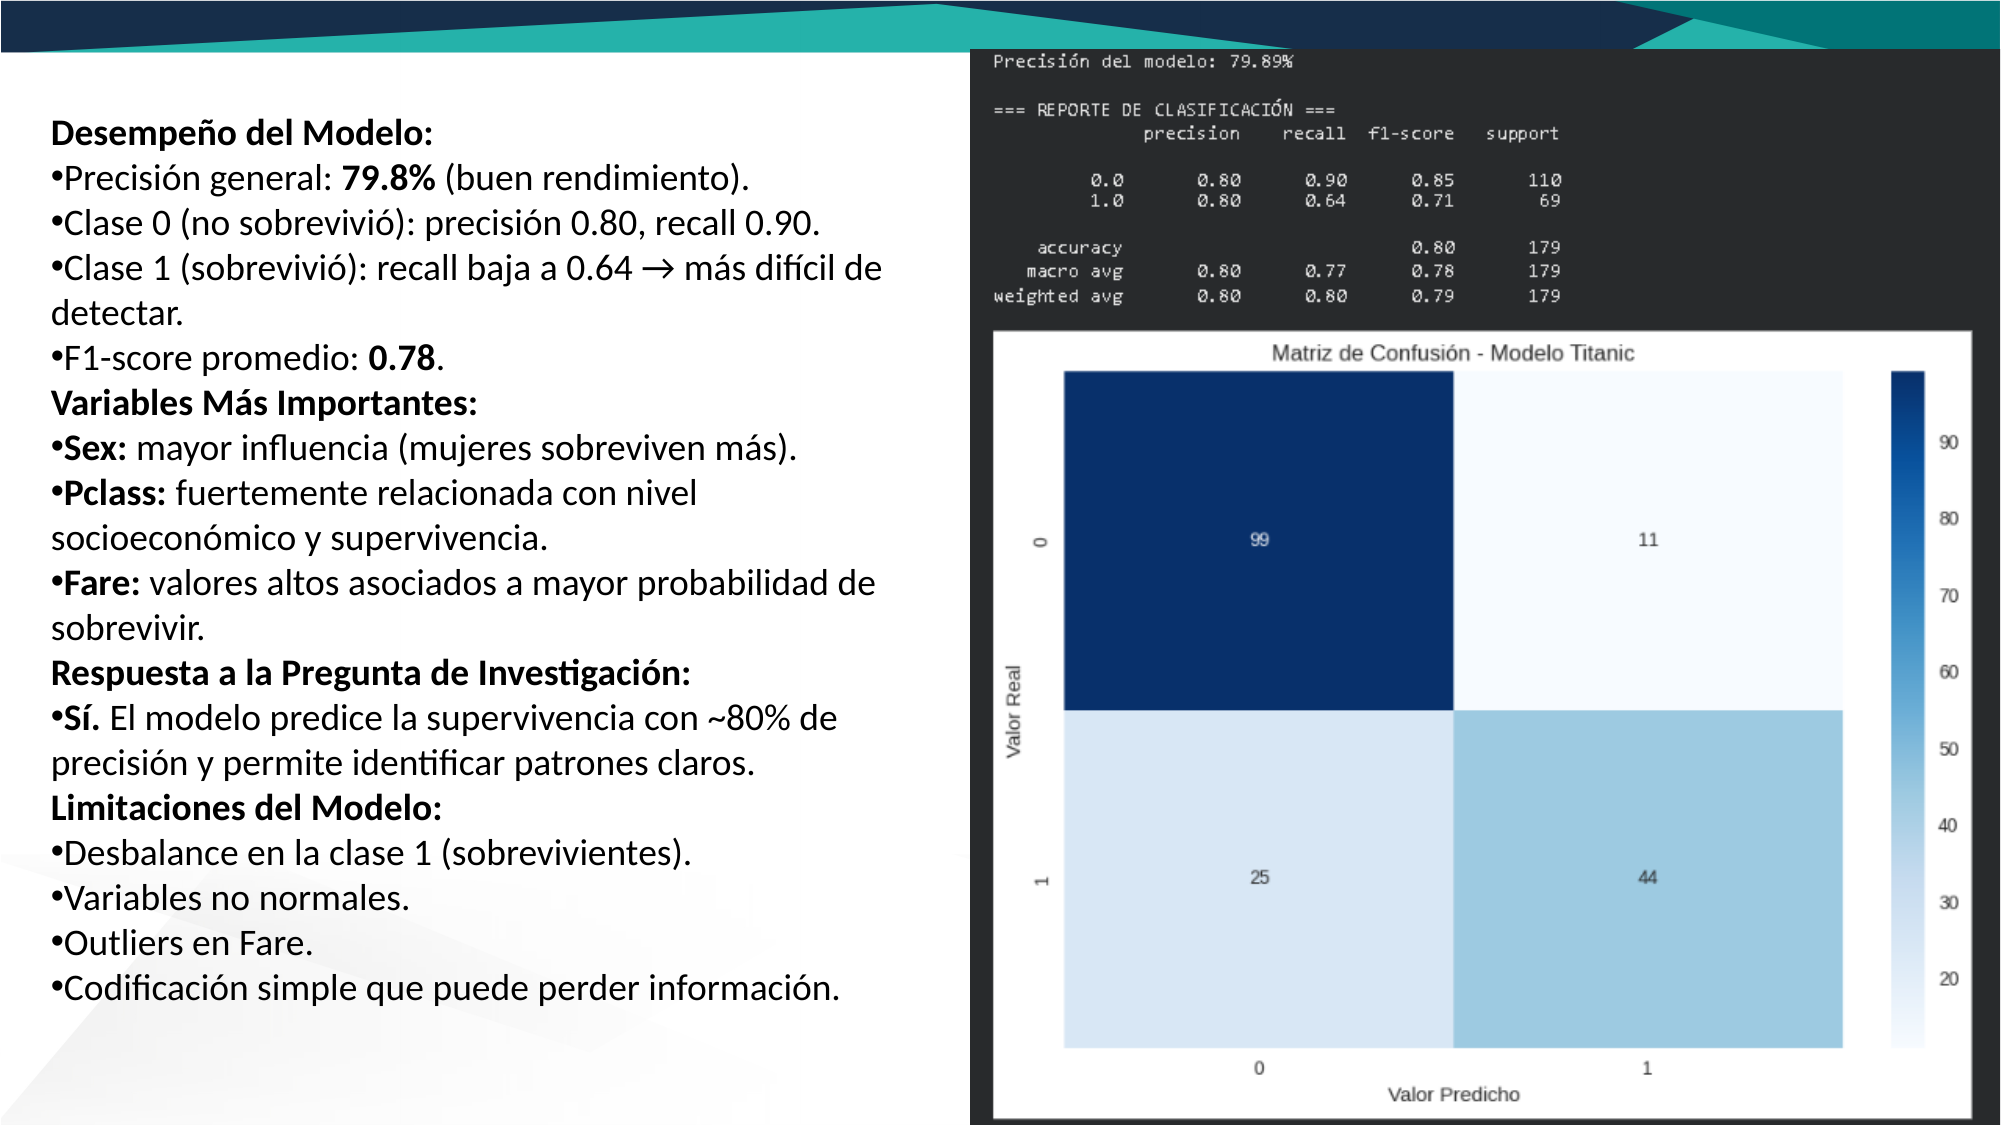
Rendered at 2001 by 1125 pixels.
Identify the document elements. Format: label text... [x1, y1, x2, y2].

text_box Desempeño del Modelo: Precisión general: 79.8% (buen rendimiento). Clase 0 (no sobrevivió): precisión 0.80, recall 0.90. Clase 1 (sobrevivió): recall baja a 0.64 → más difícil de detectar. F1-score promedio: 0.78. Variables Más Importantes: Sex: mayor influencia (mujeres sobreviven más). Pclass: fuertemente relacionada con nivel socioeconómico y supervivencia. Fare: valores altos asociados a mayor probabilidad de sobrevivir. Respuesta a la Pregunta de Investigación: Sí. El modelo predice la supervivencia con ~80% de precisión y permite identificar patrones claros. Limitaciones del Modelo: Desbalance en la clase 1 (sobrevivientes). Variables no normales. Outliers en Fare. Codificación simple que puede perder información. [36, 100, 900, 1016]
picture [0, 0, 2001, 1125]
